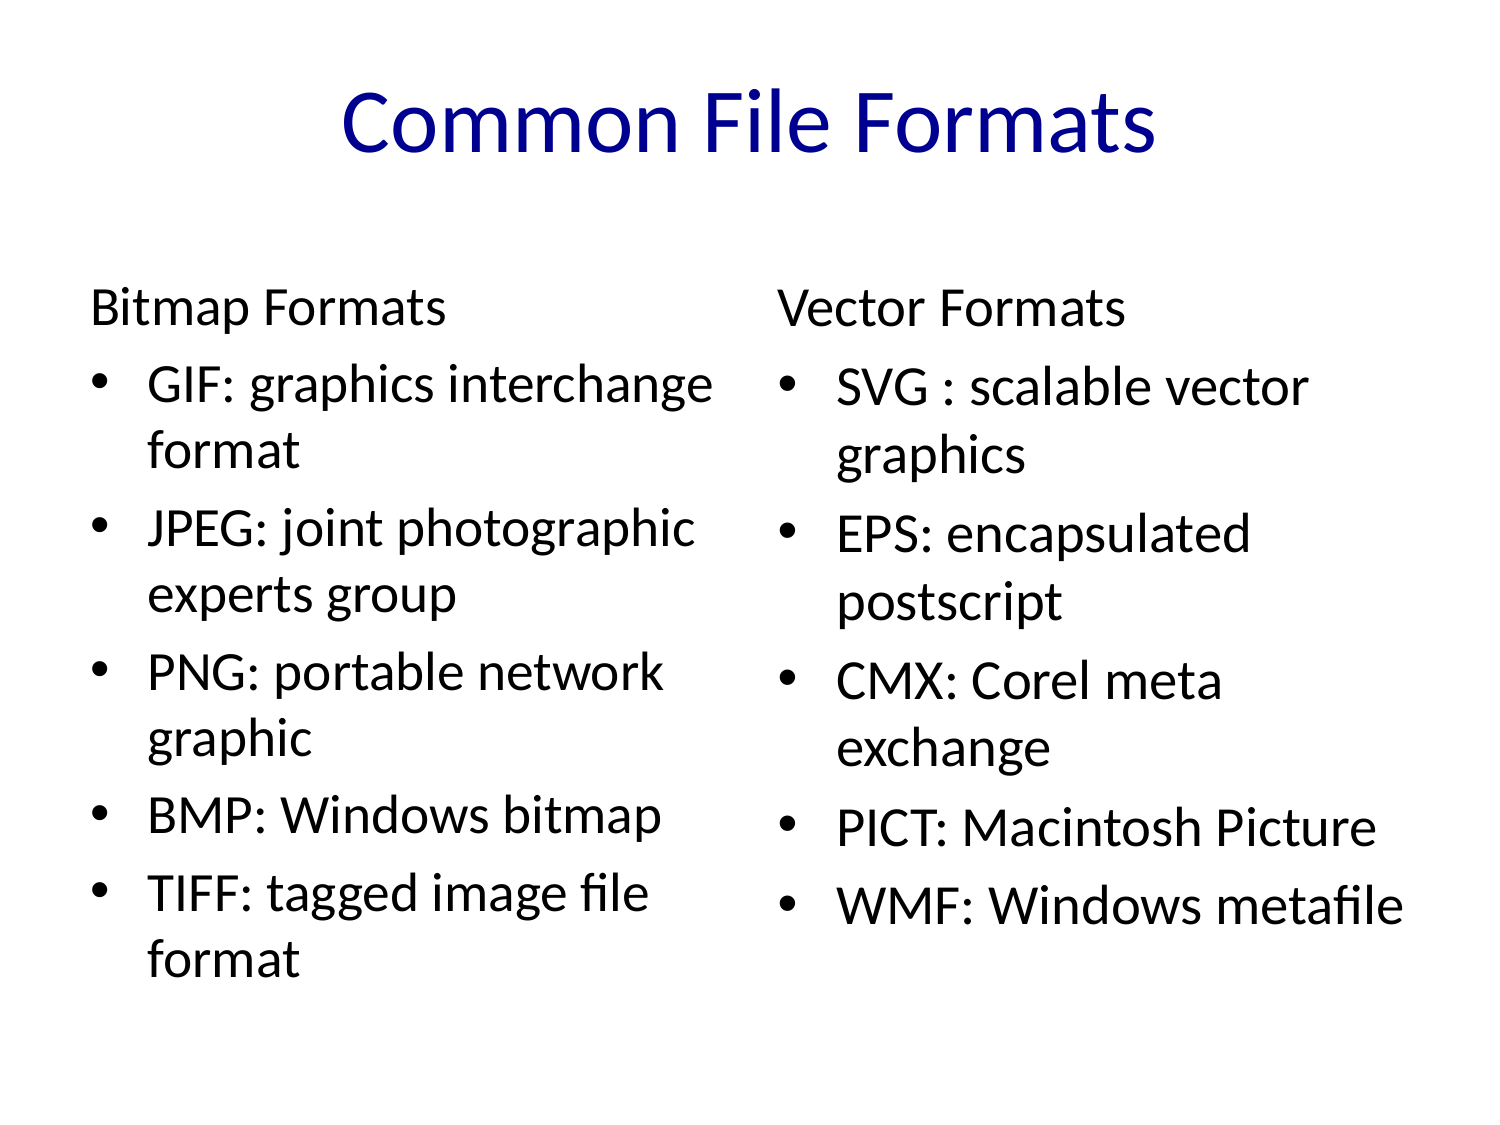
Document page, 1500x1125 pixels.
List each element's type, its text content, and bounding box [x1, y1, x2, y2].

title Common File Formats [0, 0, 1500, 233]
list Bitmap Formats GIF: graphics interchange format JPEG: joint photographic experts group PNG: portable network graphic BMP: Windows bitmap TIFF: tagged image file format [75, 262, 738, 1005]
list Vector Formats SVG : scalable vector graphics EPS: encapsulated postscript CMX: Corel meta exchange PICT: Macintosh Picture WMF: Windows metafile [762, 262, 1425, 1005]
